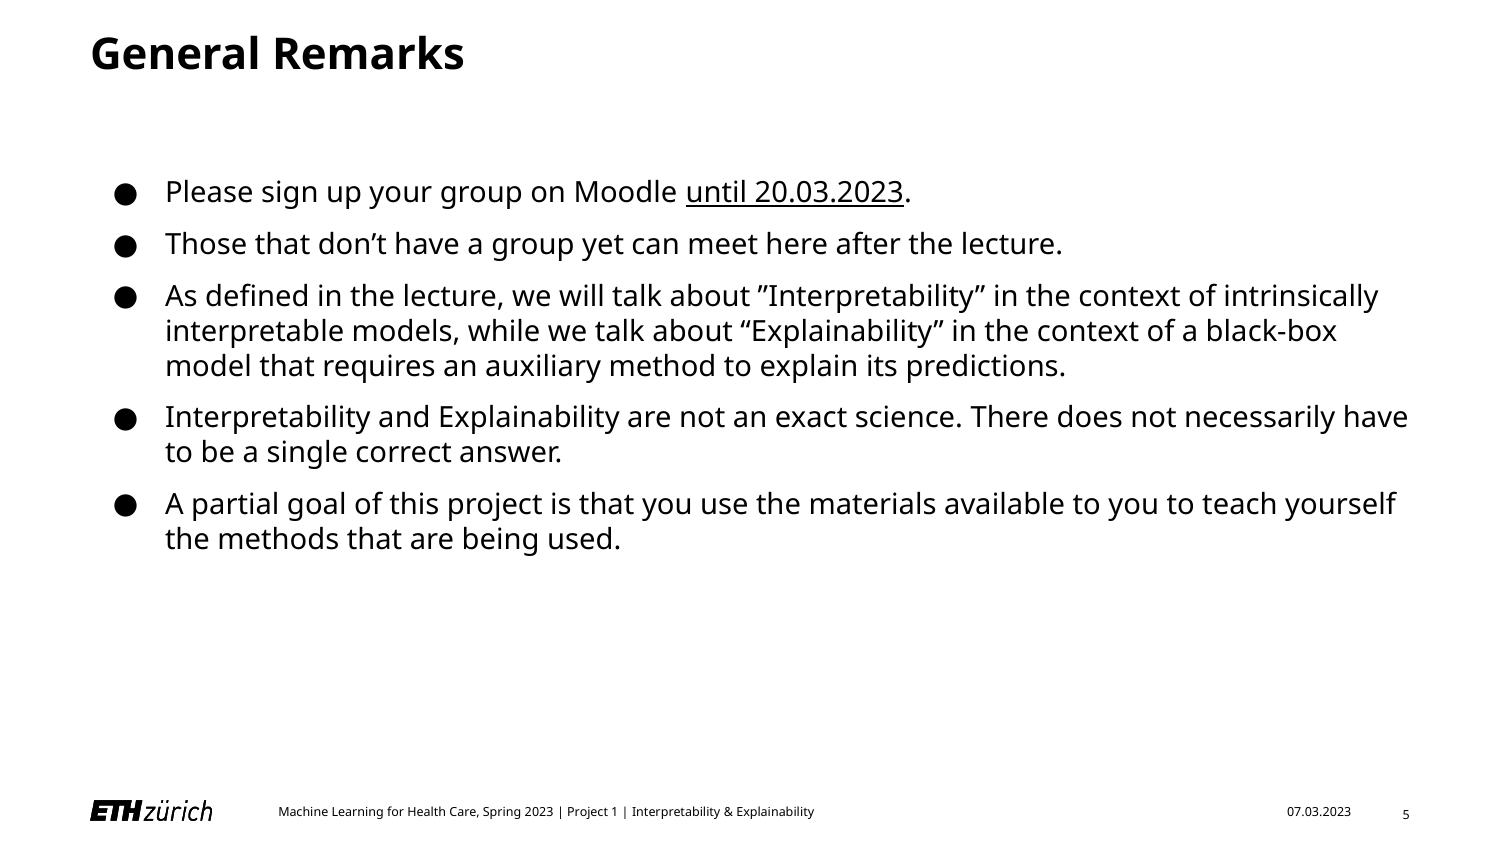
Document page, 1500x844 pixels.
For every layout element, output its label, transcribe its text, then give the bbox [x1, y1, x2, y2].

slide_number 5 [1370, 802, 1410, 829]
picture [90, 800, 212, 821]
list Please sign up your group on Moodle until 20.03.2023. Those that don’t have a group yet can meet here after the lecture. As defined in the lecture, we will talk about ”Interpretability” in the context of intrinsically interpretable models, while we talk about “Explainability” in the context of a black-box model that requires an auxiliary method to explain its predictions. Interpretability and Explainability are not an exact science. There does not necessarily have to be a single correct answer. A partial goal of this project is that you use the materials available to you to teach yourself the methods that are being used. [90, 173, 1410, 750]
title General Remarks [90, 32, 1410, 143]
